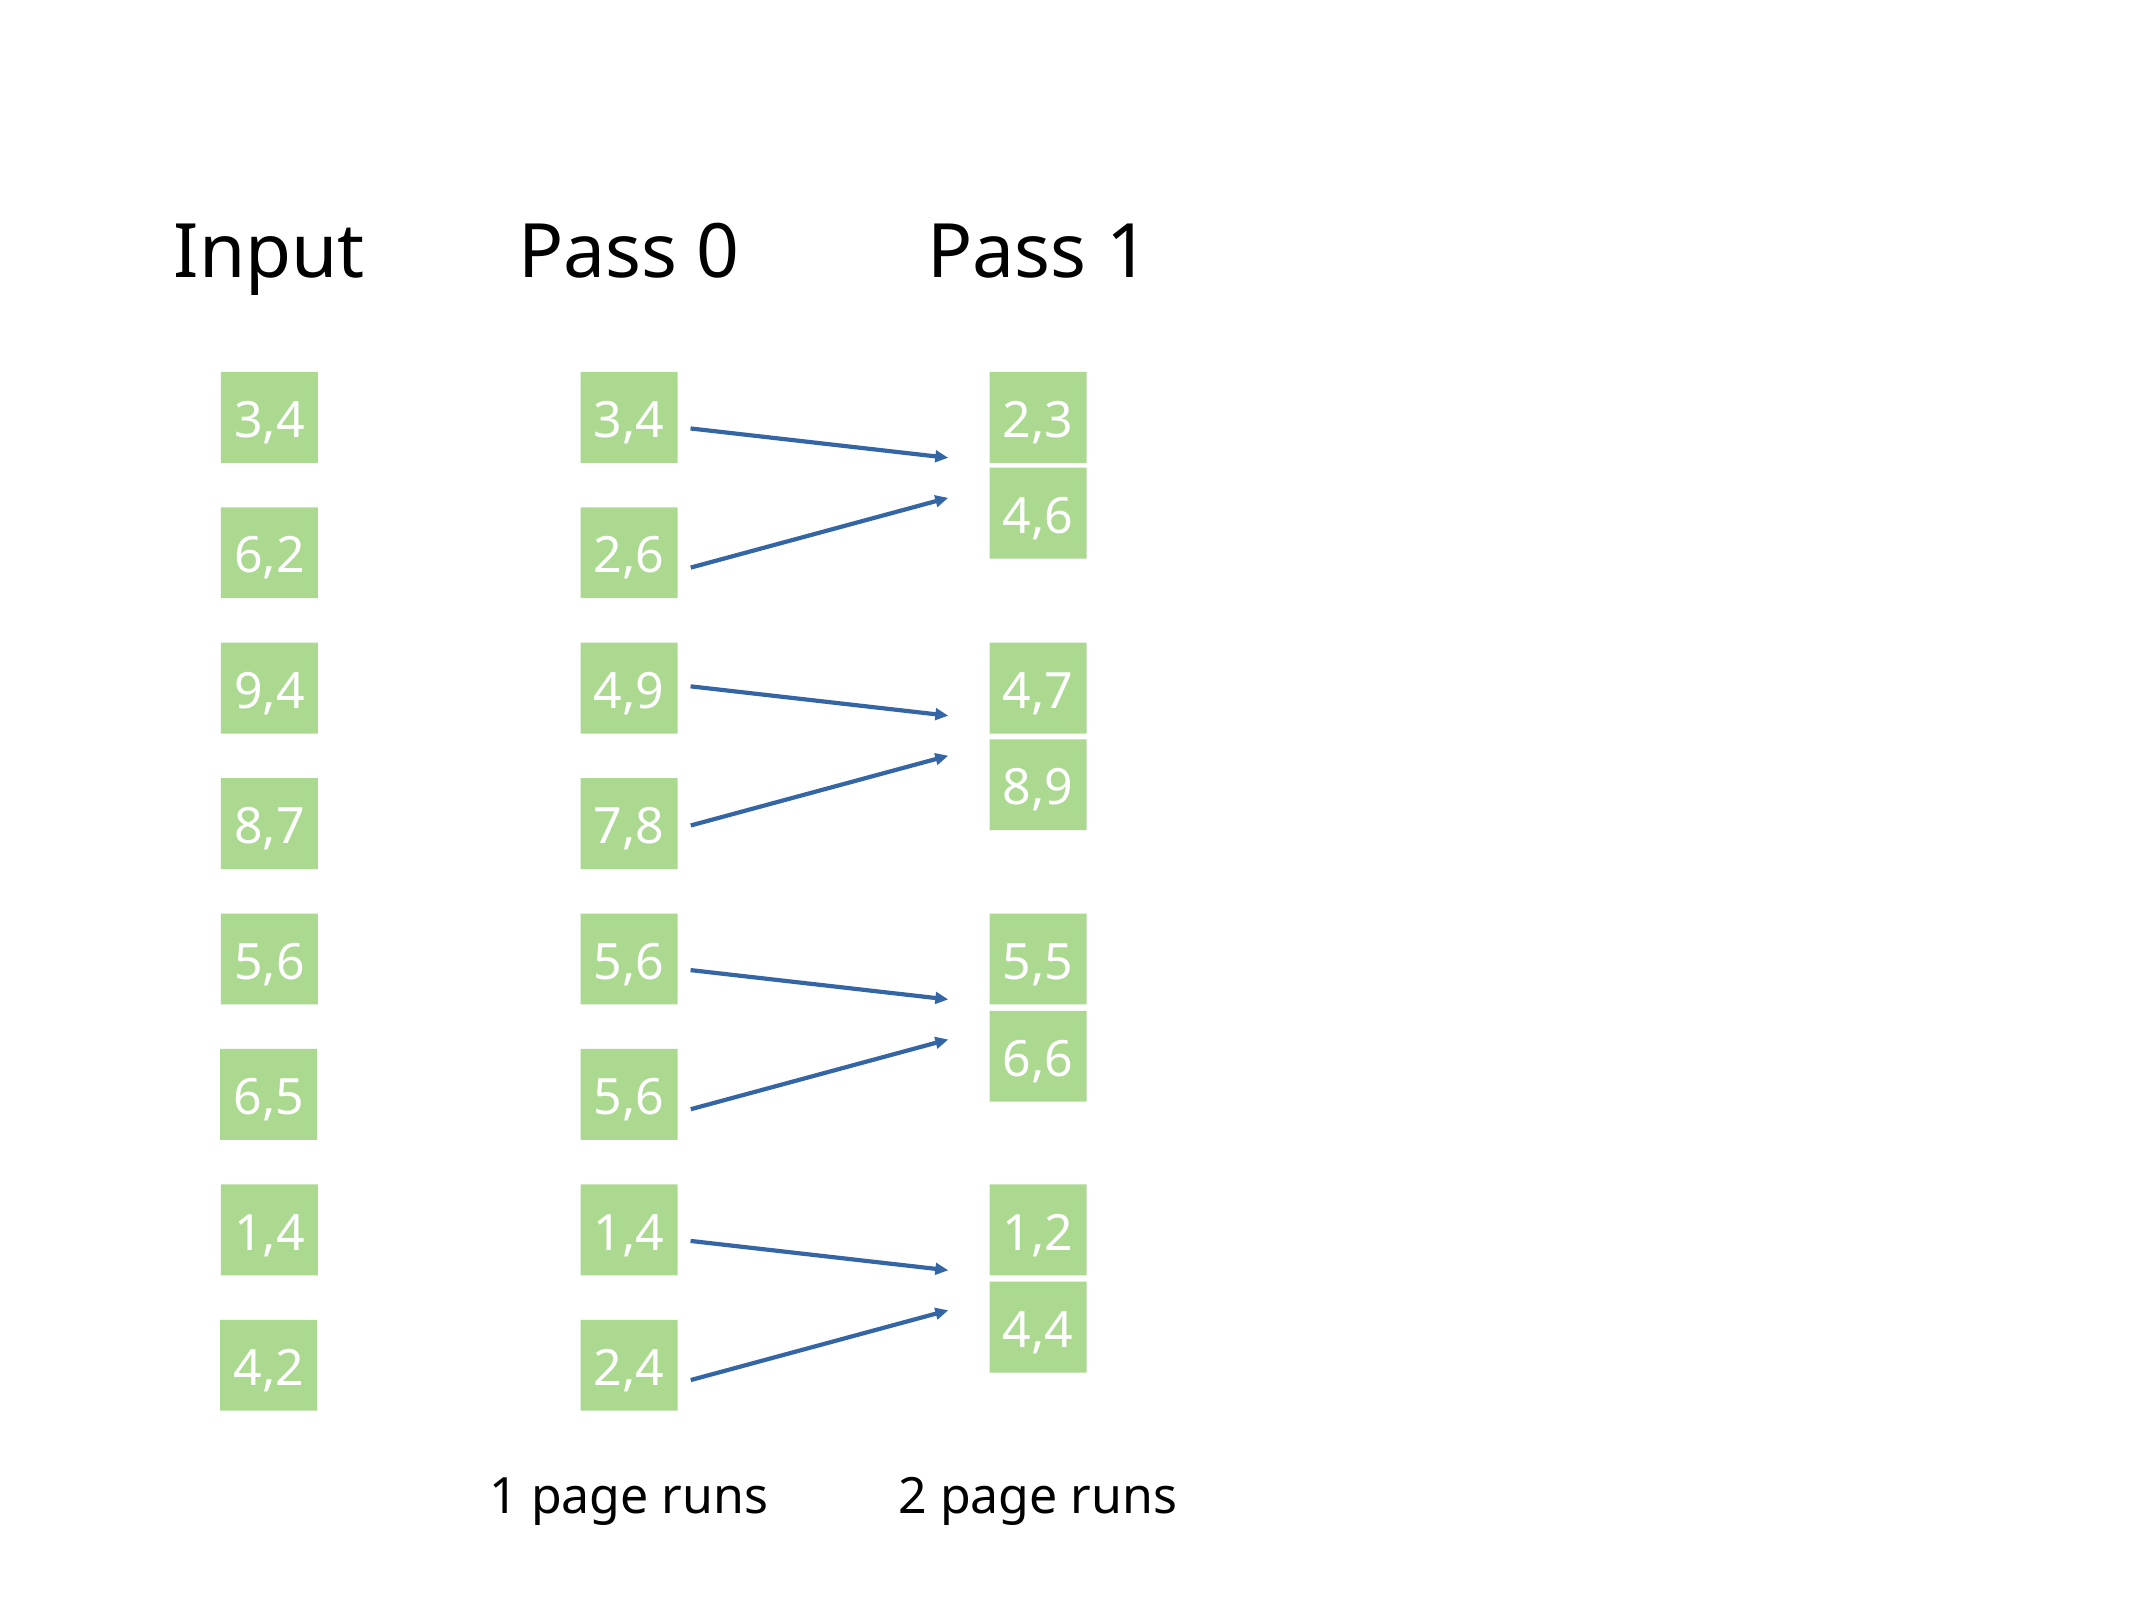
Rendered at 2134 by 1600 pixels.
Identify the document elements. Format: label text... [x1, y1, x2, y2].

text_box 6,2 [220, 507, 318, 599]
text_box [690, 686, 948, 721]
text_box 7,8 [580, 778, 678, 870]
text_box [690, 1036, 948, 1110]
text_box [690, 1240, 948, 1276]
text_box 6,5 [220, 1048, 318, 1140]
text_box [690, 969, 948, 1005]
text_box 4,9 [580, 642, 678, 734]
text_box 8,7 [220, 778, 318, 870]
text_box [690, 428, 948, 463]
text_box 1 page runs [481, 1455, 777, 1533]
text_box 3,4 [220, 371, 318, 463]
text_box [690, 753, 948, 826]
text_box Pass 0 [509, 194, 749, 302]
text_box 4,6 [989, 467, 1087, 559]
text_box 1,2 [989, 1184, 1087, 1276]
text_box 4,2 [220, 1319, 318, 1411]
text_box 5,6 [220, 913, 318, 1005]
text_box 5,6 [580, 1048, 678, 1140]
text_box Pass 1 [918, 194, 1158, 302]
text_box 2,6 [580, 507, 678, 599]
text_box 3,4 [580, 371, 678, 463]
text_box [690, 495, 948, 568]
text_box 1,4 [580, 1184, 678, 1276]
text_box 2 page runs [890, 1455, 1186, 1533]
text_box 4,7 [989, 642, 1087, 734]
text_box 5,5 [989, 913, 1087, 1005]
text_box 2,4 [580, 1319, 678, 1411]
text_box 6,6 [989, 1010, 1087, 1102]
text_box 4,4 [989, 1281, 1087, 1373]
text_box 8,9 [989, 739, 1087, 831]
text_box 5,6 [580, 913, 678, 1005]
text_box 9,4 [220, 642, 318, 734]
text_box 2,3 [989, 371, 1087, 463]
text_box Input [165, 194, 374, 302]
text_box [690, 1307, 948, 1381]
text_box 1,4 [220, 1184, 318, 1276]
